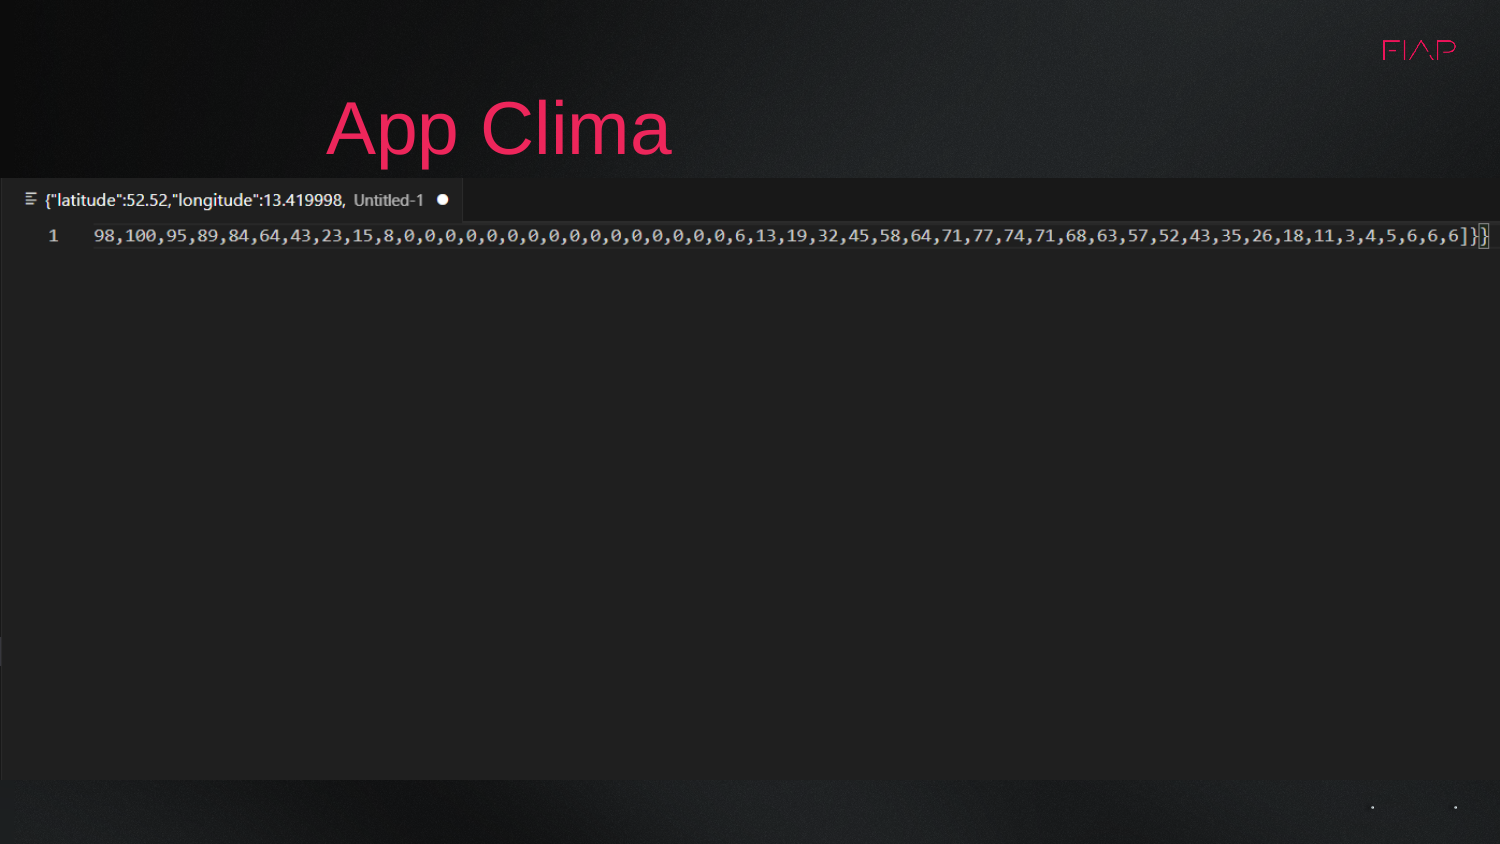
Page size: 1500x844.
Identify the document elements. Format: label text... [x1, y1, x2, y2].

picture [0, 0, 1500, 844]
text_box App Clima [311, 72, 1126, 176]
